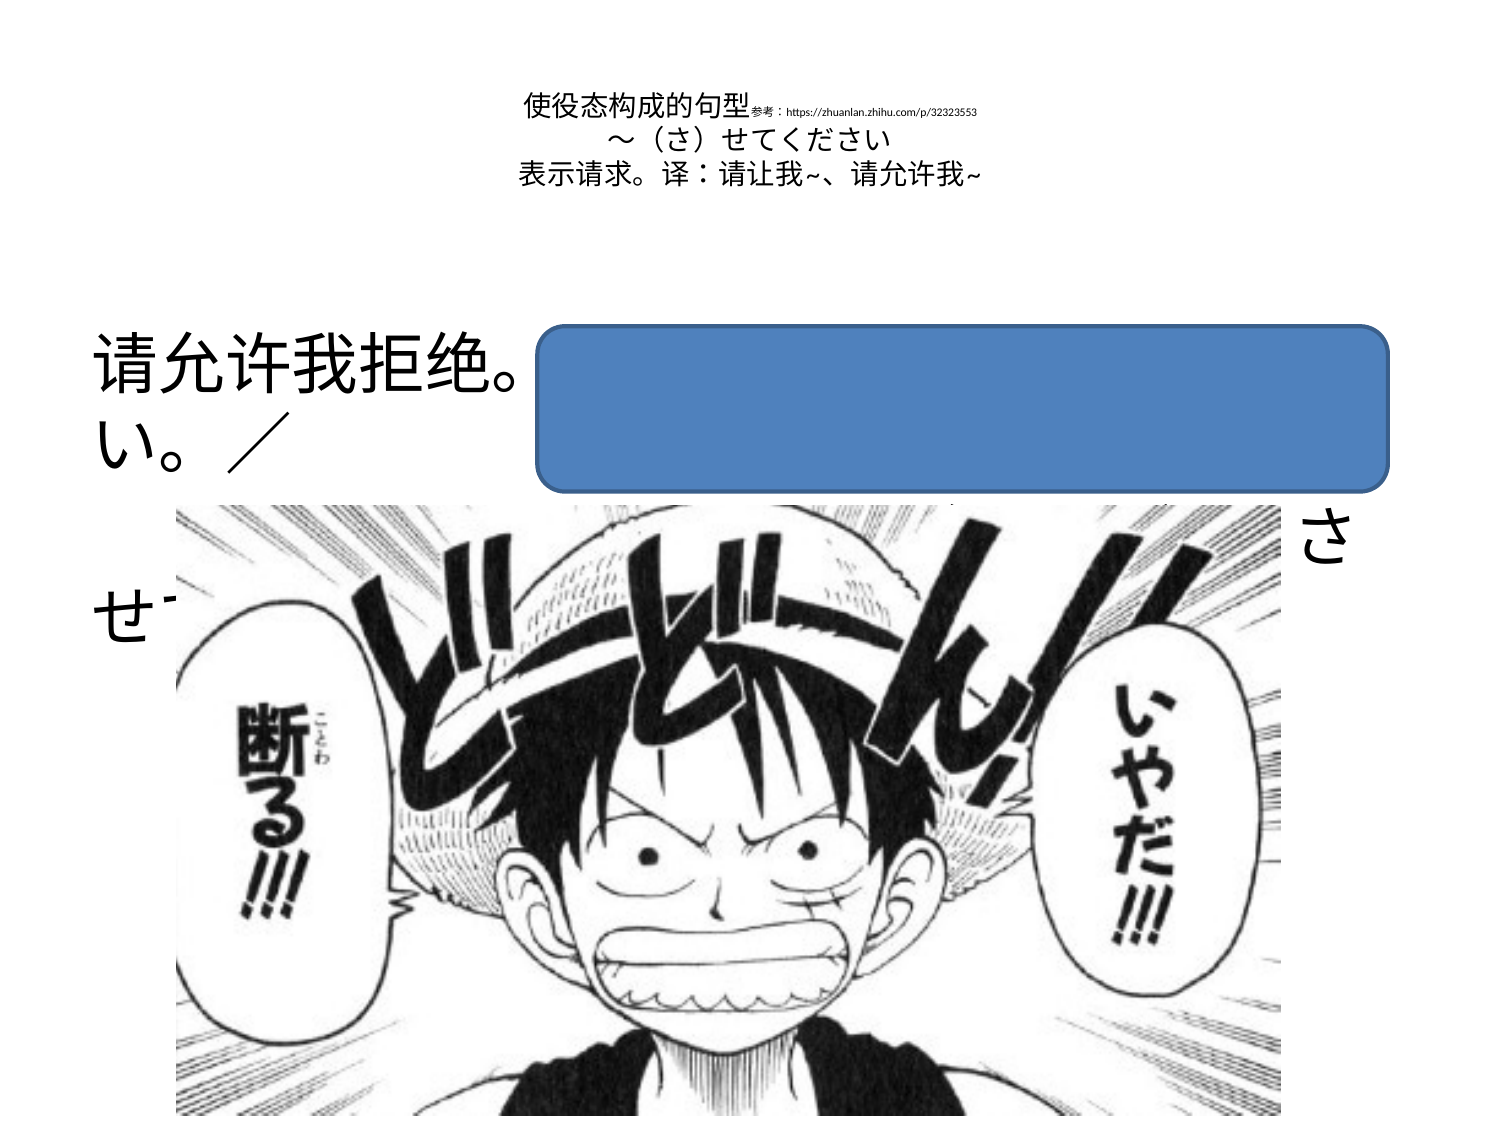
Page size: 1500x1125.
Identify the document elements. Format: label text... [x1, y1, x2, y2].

picture [176, 505, 1282, 1116]
title 使役态构成的句型参考：https://zhuanlan.zhihu.com/p/32323553 ～（さ）せてください 表示请求。译：请让我~、请允许我~ [75, 45, 1425, 233]
text_box [535, 324, 1390, 494]
list 请允许我拒绝。断（ことわ）らせてください。／ お断（ことわ）りさせてください。 [76, 314, 1427, 1057]
